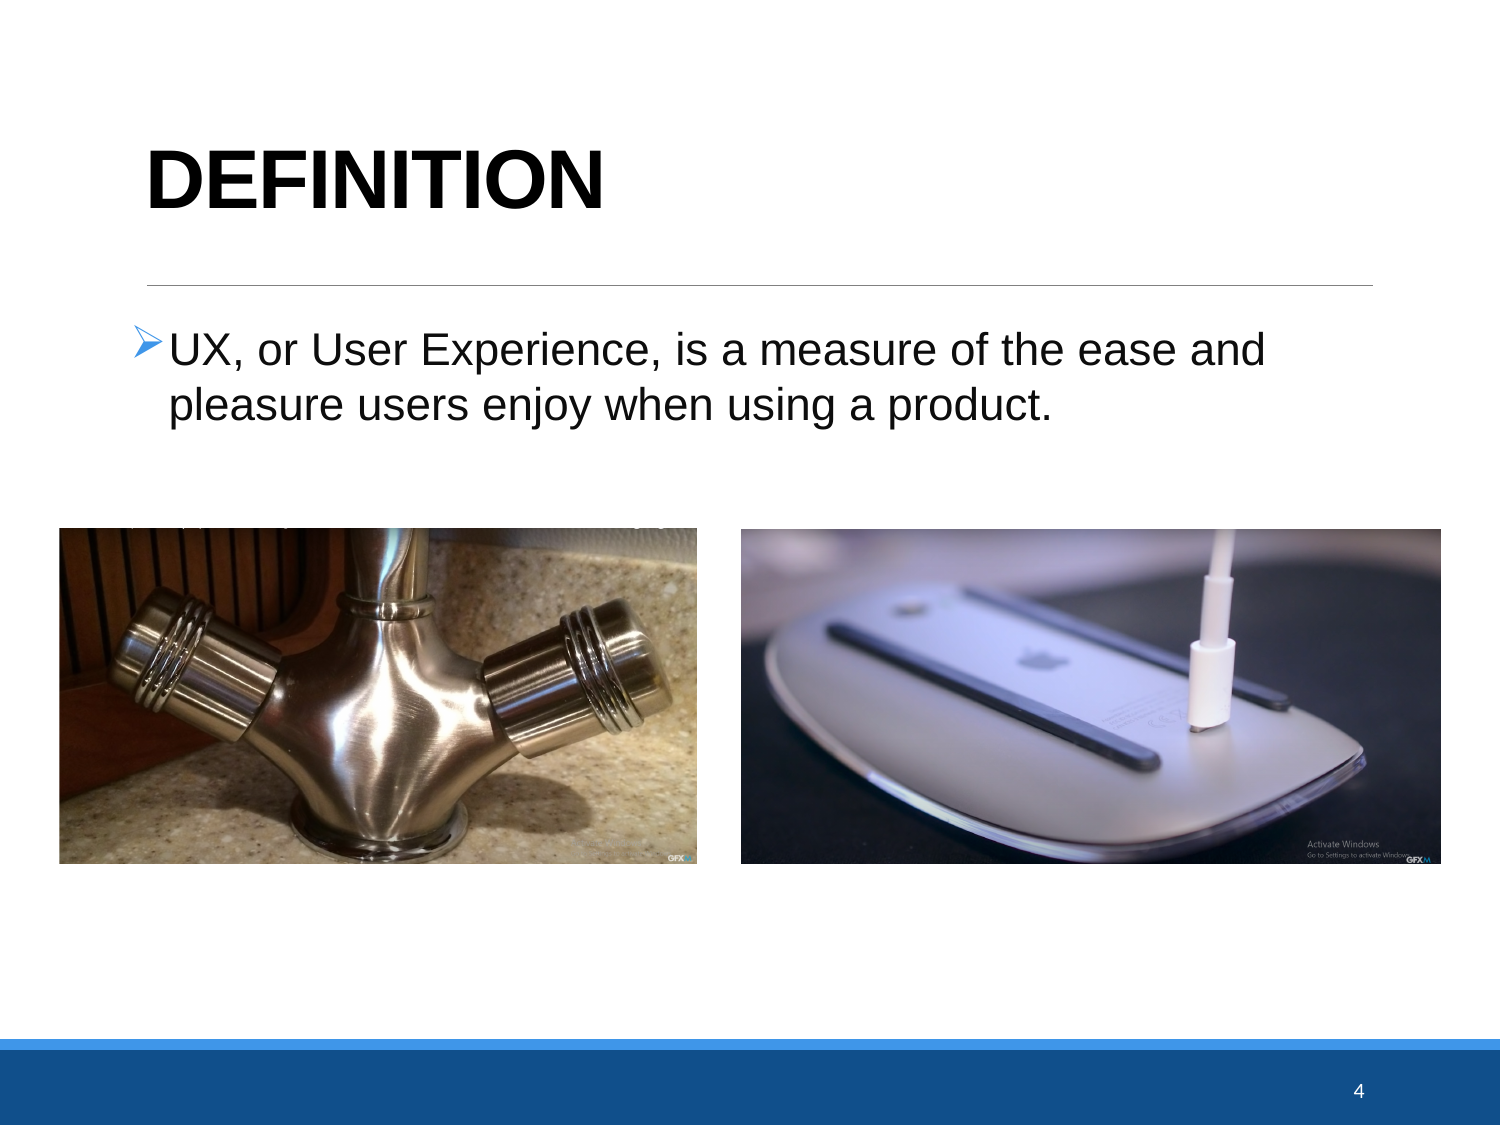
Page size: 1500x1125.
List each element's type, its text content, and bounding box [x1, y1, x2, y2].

picture [741, 528, 1442, 865]
text_box UX, or User Experience, is a measure of the ease and pleasure users enjoy when using a product. [130, 312, 1368, 529]
slide_number 4 [1218, 1059, 1380, 1120]
picture [58, 528, 698, 865]
title DEFINITION [130, 54, 1368, 234]
